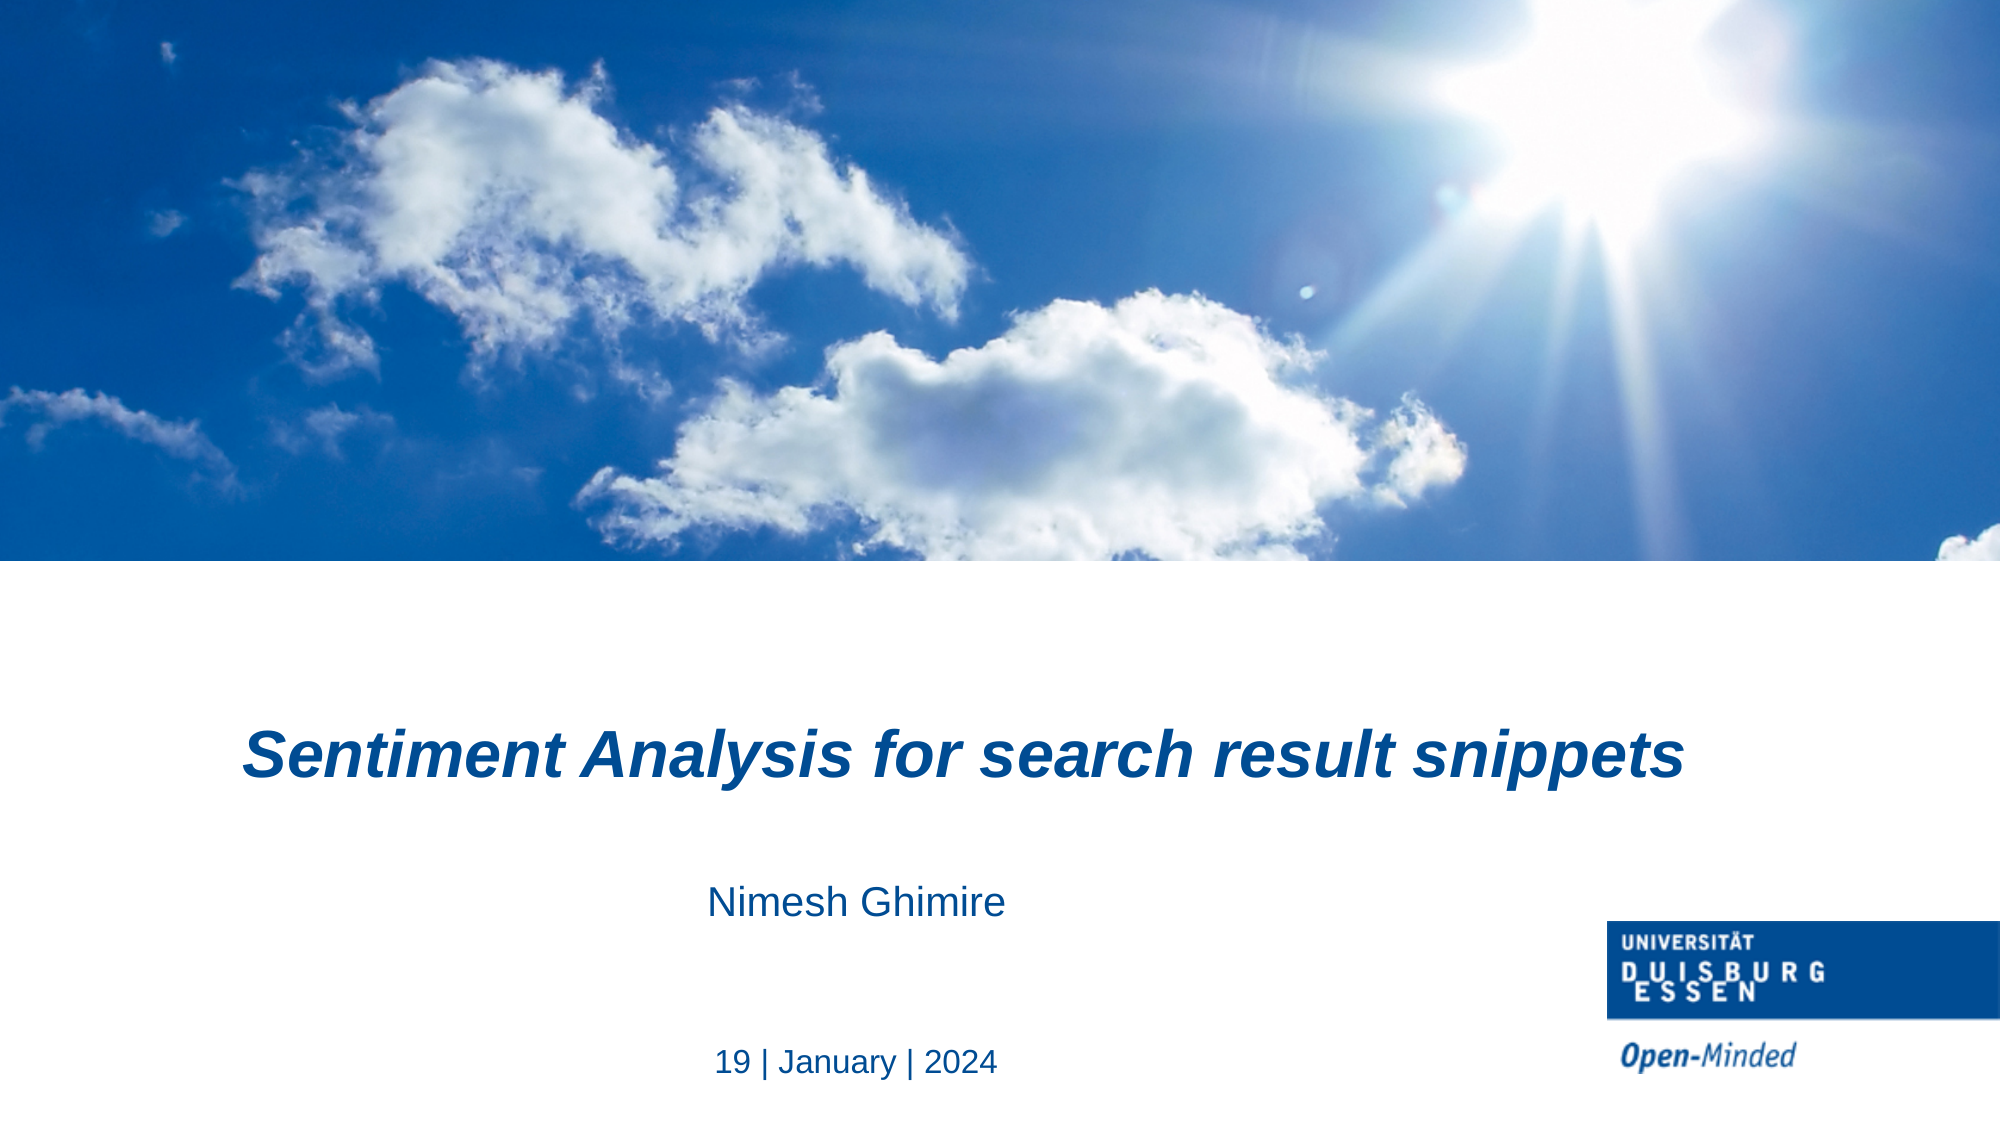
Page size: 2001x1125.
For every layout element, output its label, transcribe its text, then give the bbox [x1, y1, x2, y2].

picture [0, 0, 2000, 561]
list Sentiment Analysis for search result snippets [242, 710, 1706, 789]
picture [1607, 921, 2000, 1074]
list Nimesh Ghimire [707, 875, 1018, 954]
list 19 | January | 2024 [714, 1039, 1904, 1071]
